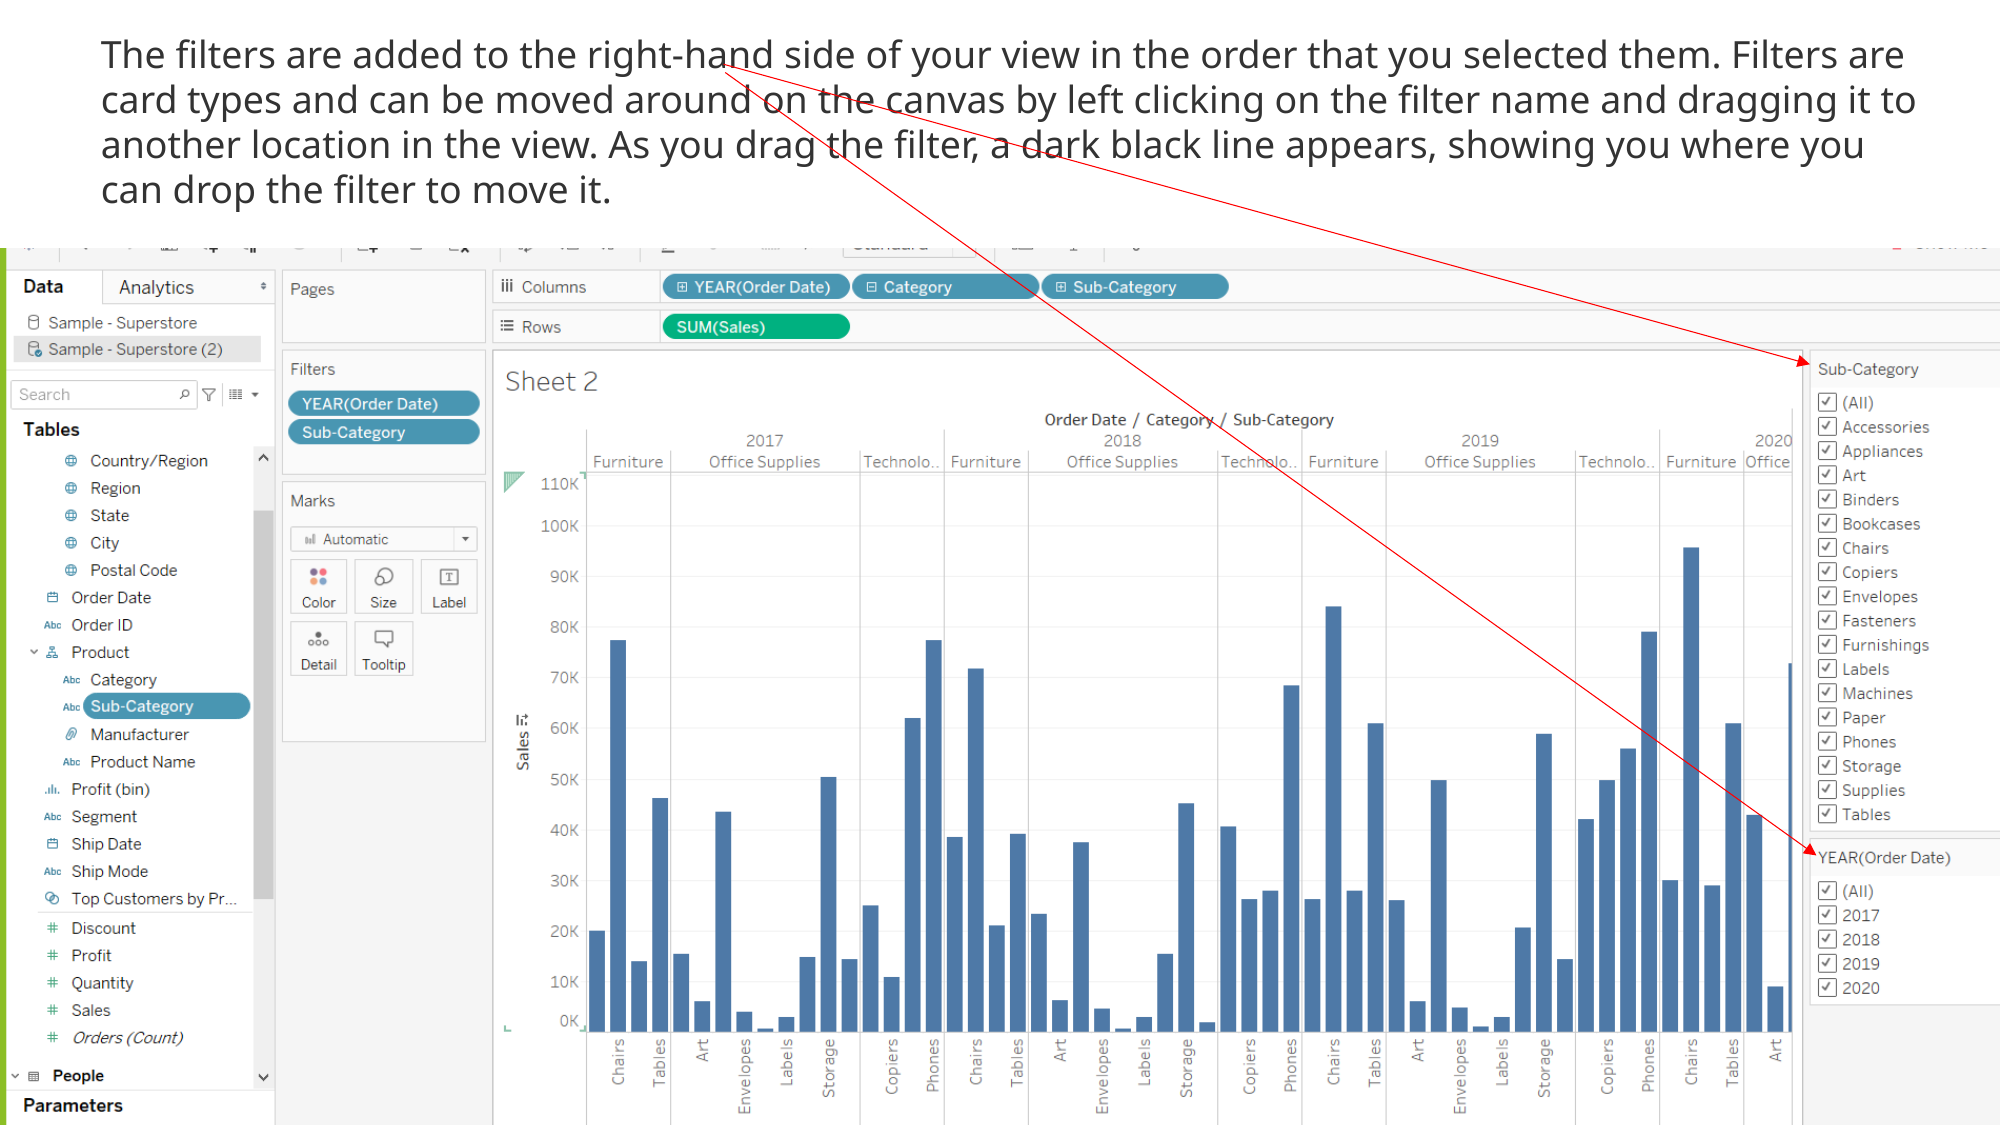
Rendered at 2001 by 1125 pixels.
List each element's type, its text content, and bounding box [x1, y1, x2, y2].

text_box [723, 64, 1810, 365]
text_box The filters are added to the right-hand side of your view in the order that you selected them. Filters are card types and can be moved around on the canvas by left clicking on the filter name and dragging it to another location in the view. As you drag the filter, a dark black line appears, showing you where you can drop the filter to move it. [86, 23, 1944, 219]
picture [0, 248, 2000, 1125]
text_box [725, 72, 1817, 856]
